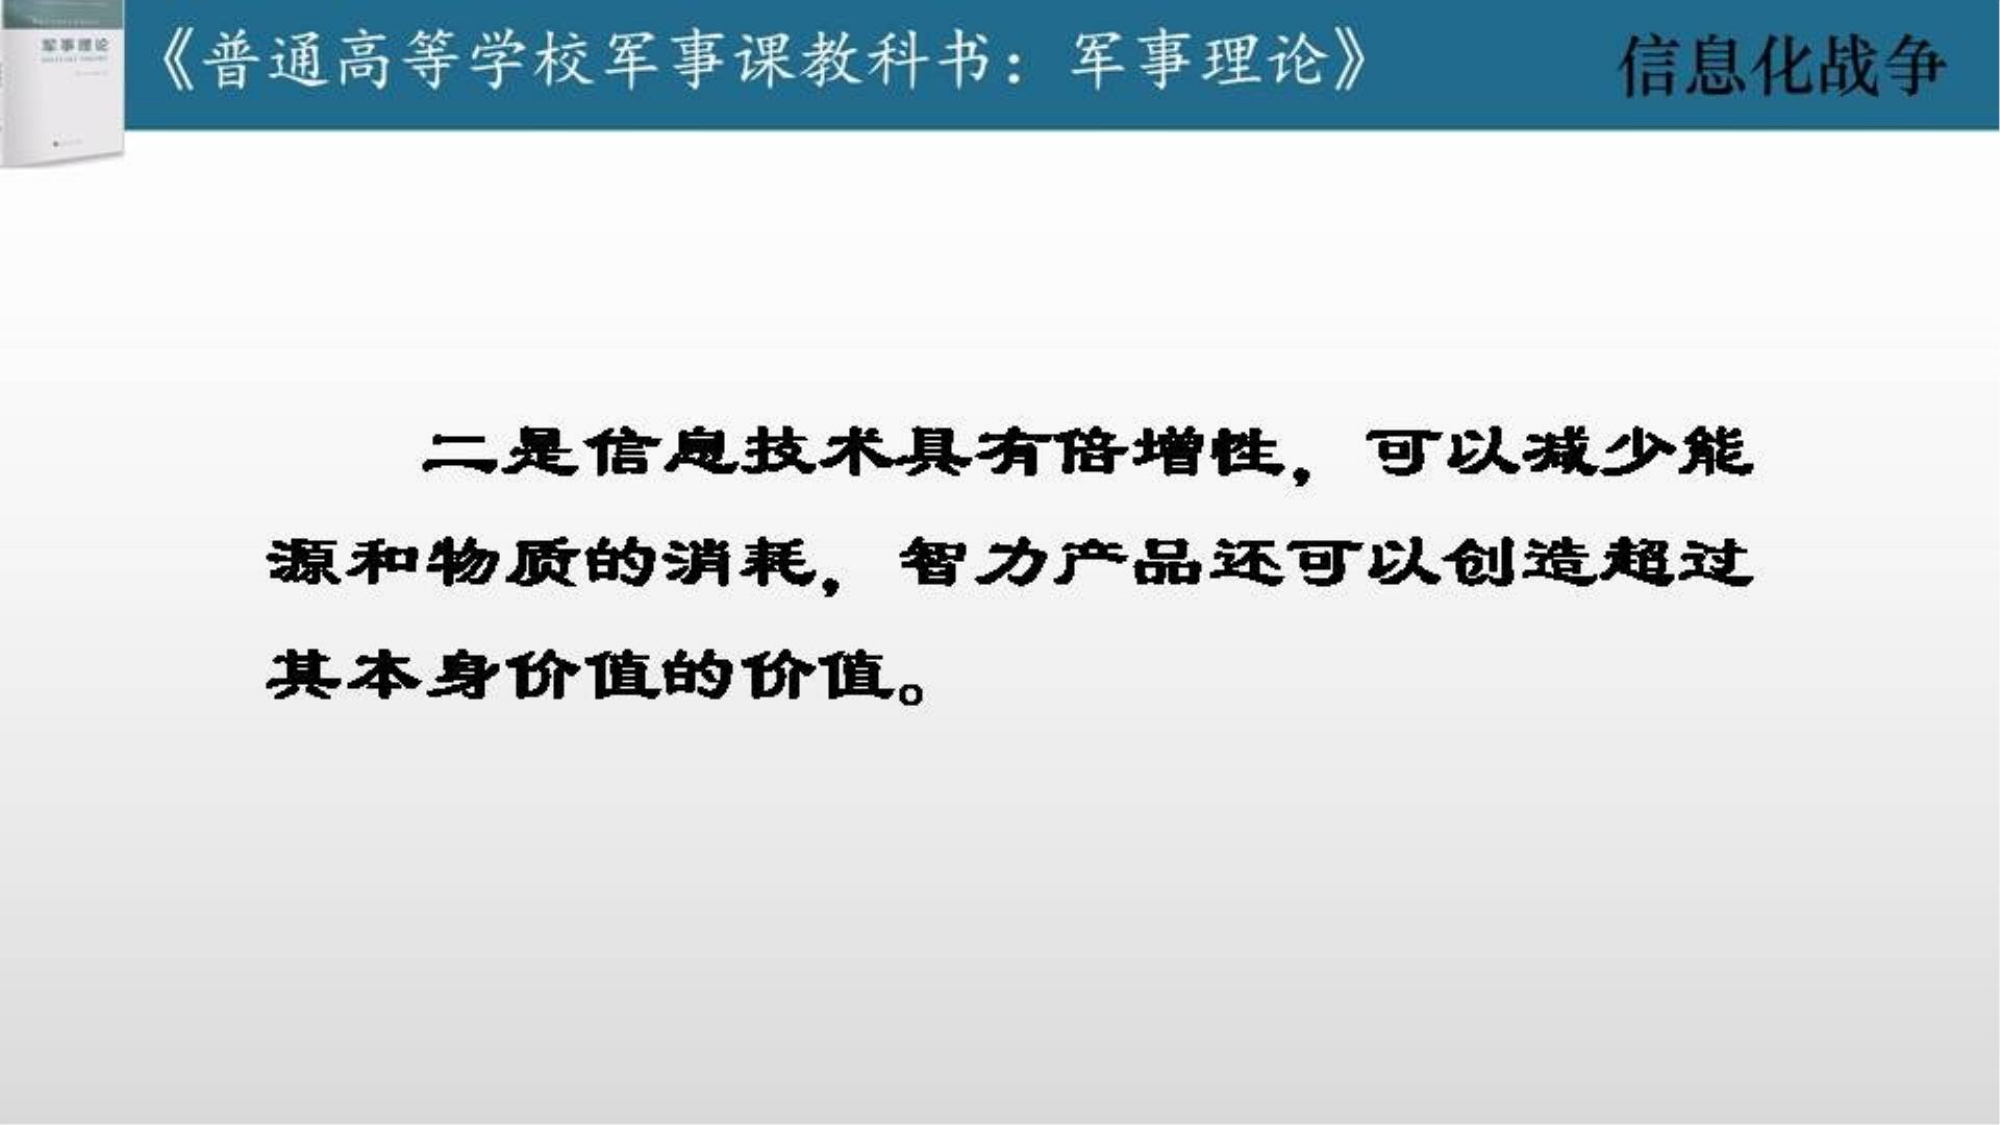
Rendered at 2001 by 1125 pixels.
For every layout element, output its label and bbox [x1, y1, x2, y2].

text_box [0, 0, 2000, 1125]
